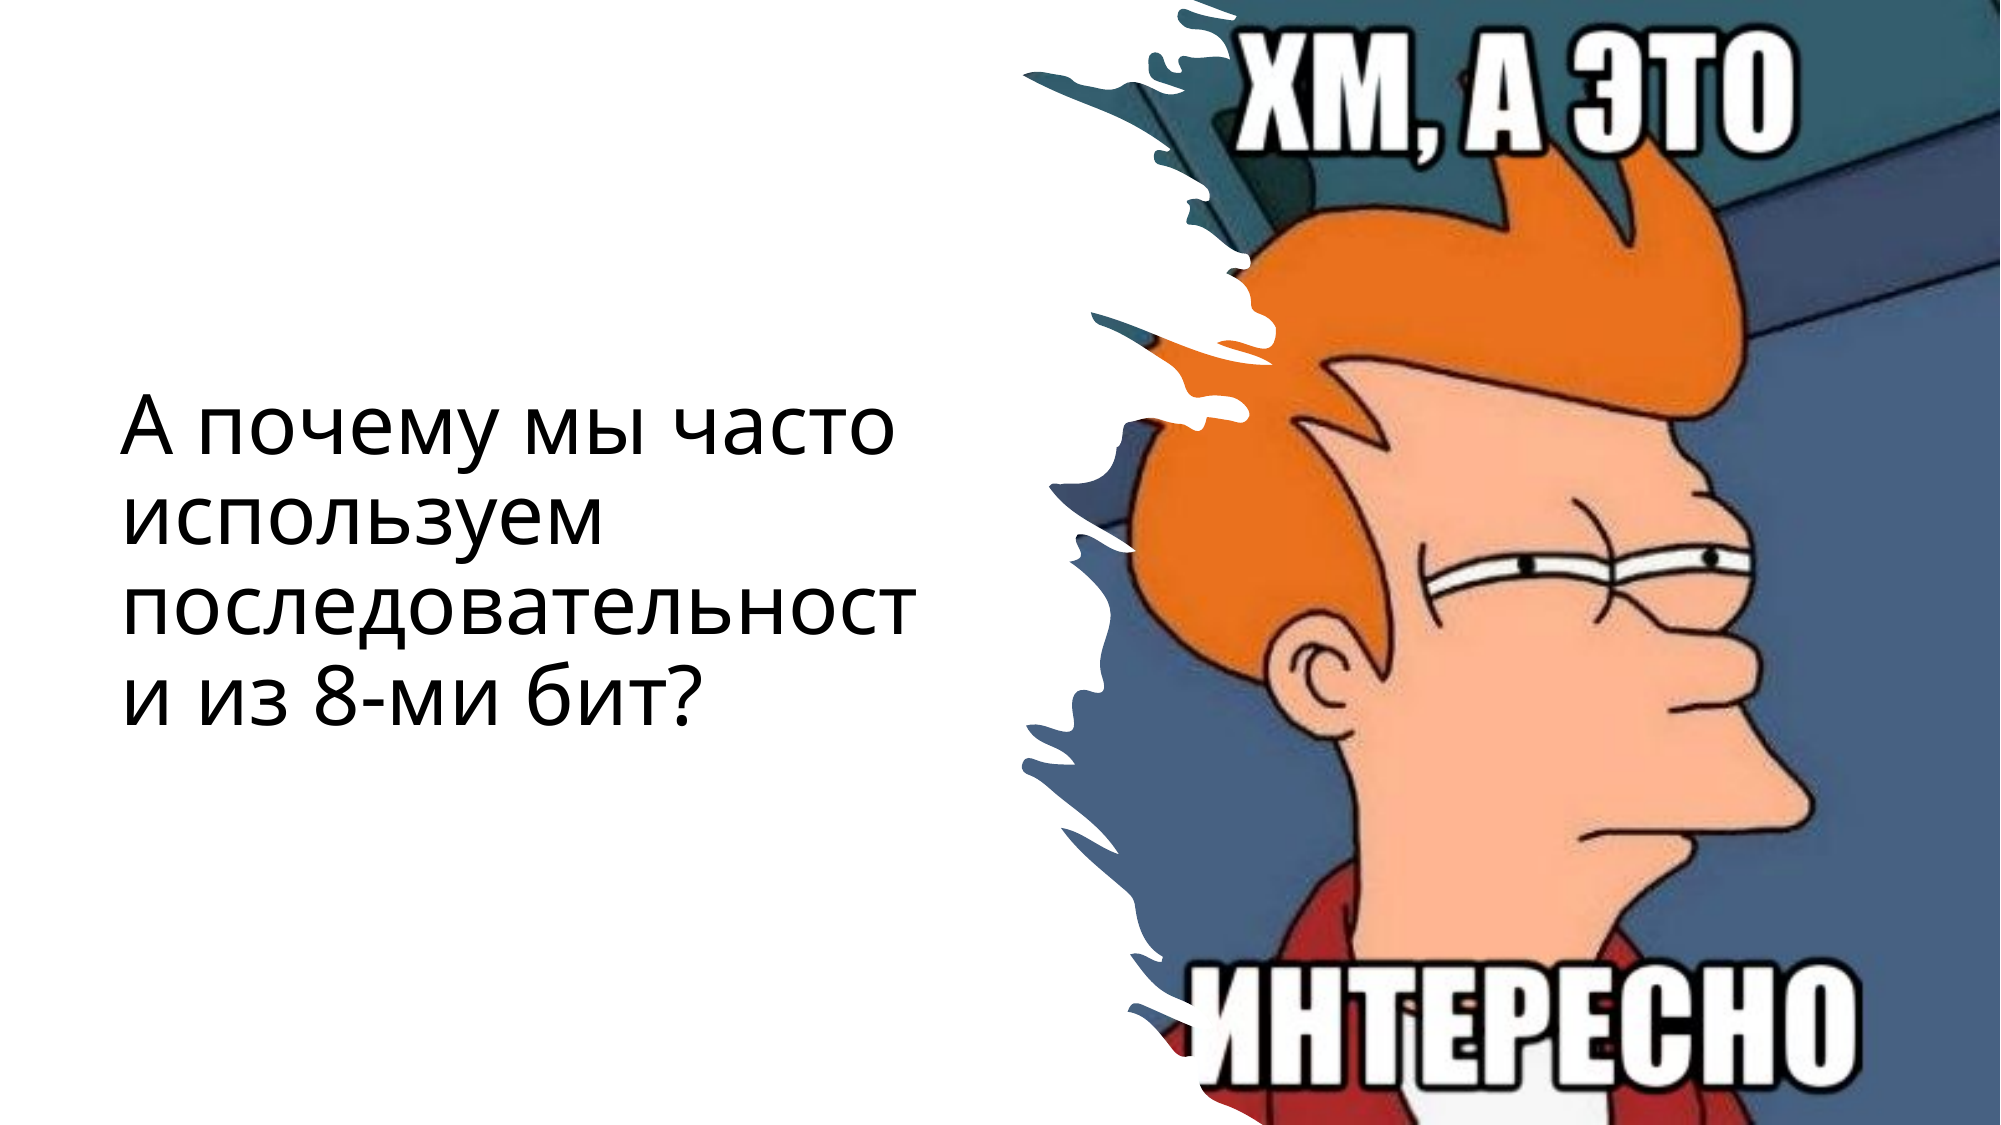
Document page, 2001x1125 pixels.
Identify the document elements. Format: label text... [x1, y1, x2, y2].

title А почему мы часто используем последовательности из 8-ми бит? [105, 374, 979, 751]
picture [1021, 0, 2000, 1125]
